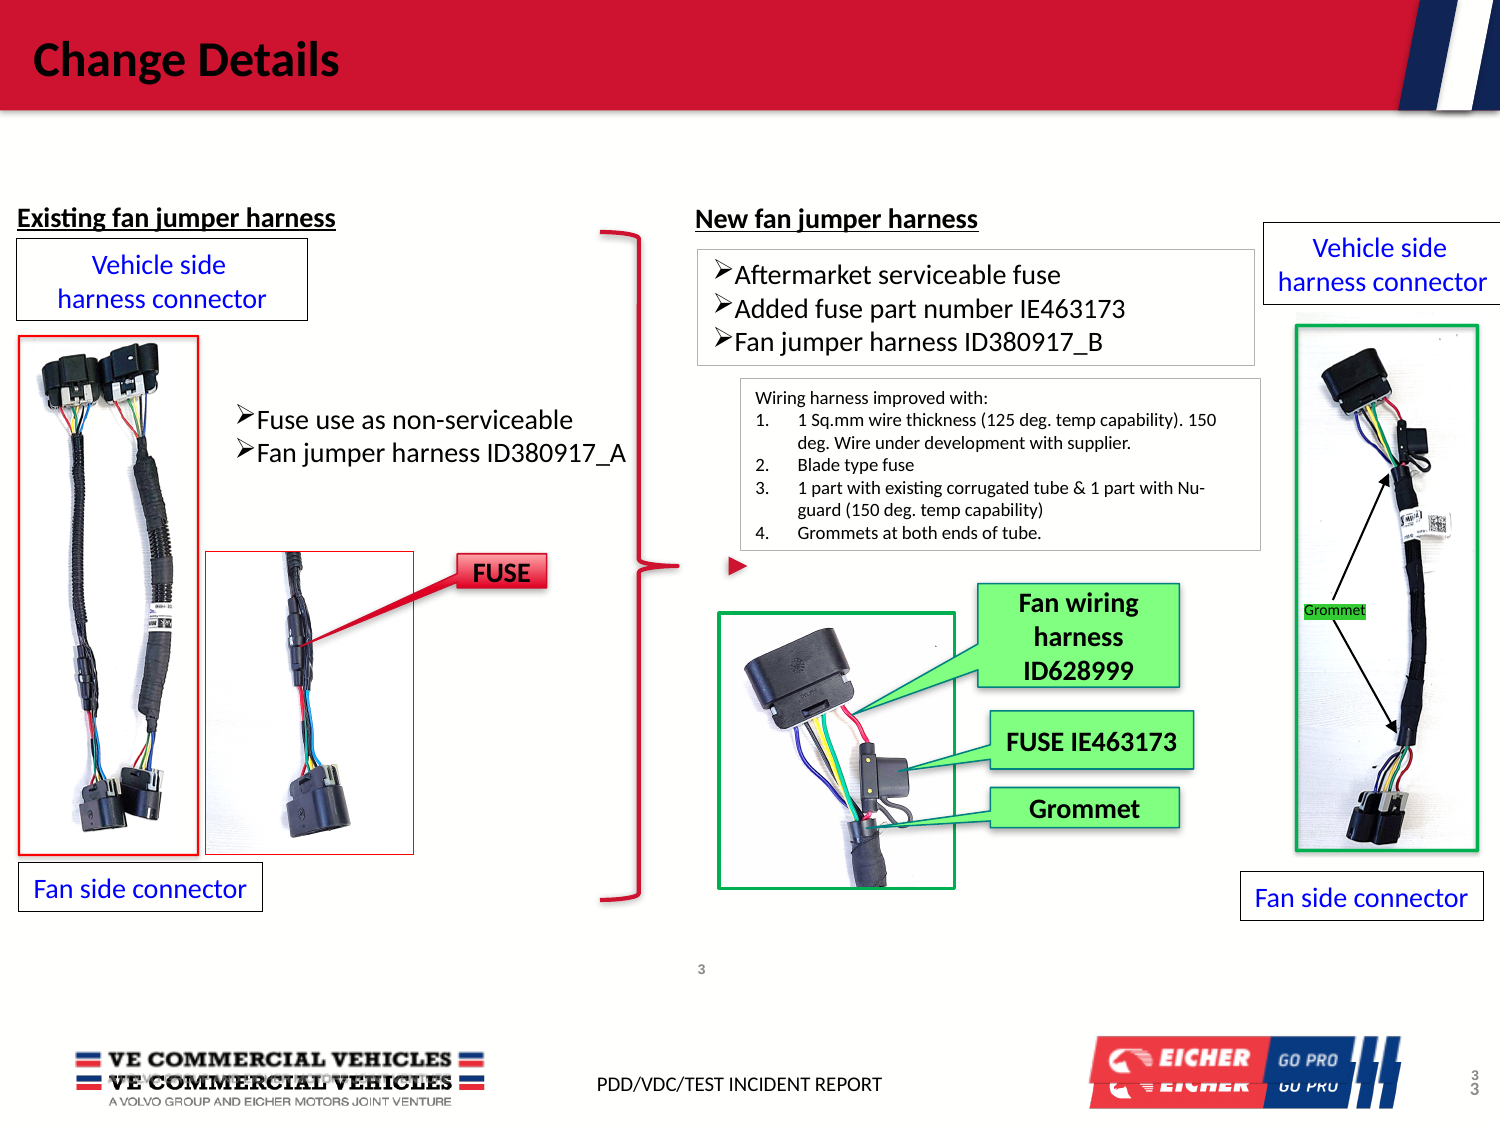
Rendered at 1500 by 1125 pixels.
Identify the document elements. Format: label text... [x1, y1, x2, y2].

picture [52, 990, 500, 1125]
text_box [1332, 473, 1390, 601]
text_box [599, 229, 680, 903]
picture [1066, 1013, 1424, 1125]
text_box New fan jumper harness [680, 193, 994, 242]
text_box Fan side connector [1240, 871, 1484, 921]
text_box Vehicle side harness connector [1263, 222, 1500, 305]
text_box FUSE IE463173 [957, 710, 1195, 770]
text_box Vehicle side harness connector [16, 238, 308, 321]
text_box Grommet [957, 786, 1181, 829]
text_box FUSE [418, 552, 548, 600]
text_box Fan side connector [18, 863, 263, 912]
text_box Aftermarket serviceable fuse Added fuse part number IE463173 Fan jumper harness ID380917_B [697, 249, 1255, 365]
text_box Change Details [18, 19, 356, 95]
text_box Existing fan jumper harness [2, 191, 352, 240]
slide_number 3 [1429, 1044, 1480, 1084]
picture [1287, 312, 1491, 858]
text_box Fan wiring harness ID628999 [957, 582, 1181, 688]
text_box Fuse use as non-serviceable Fan jumper harness ID380917_A [219, 393, 594, 510]
text_box 3 [655, 948, 706, 977]
text_box Wiring harness improved with: 1 Sq.mm wire thickness (125 deg. temp capability). 150 deg. Wire under development with supplier. Blade type fuse 1 part with existing corrugated tube & 1 part with Nu-guard (150 deg. temp capability) Grommets at both ends of tube. [740, 378, 1261, 551]
picture [8, 321, 414, 864]
picture [720, 614, 954, 887]
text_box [1332, 618, 1398, 734]
